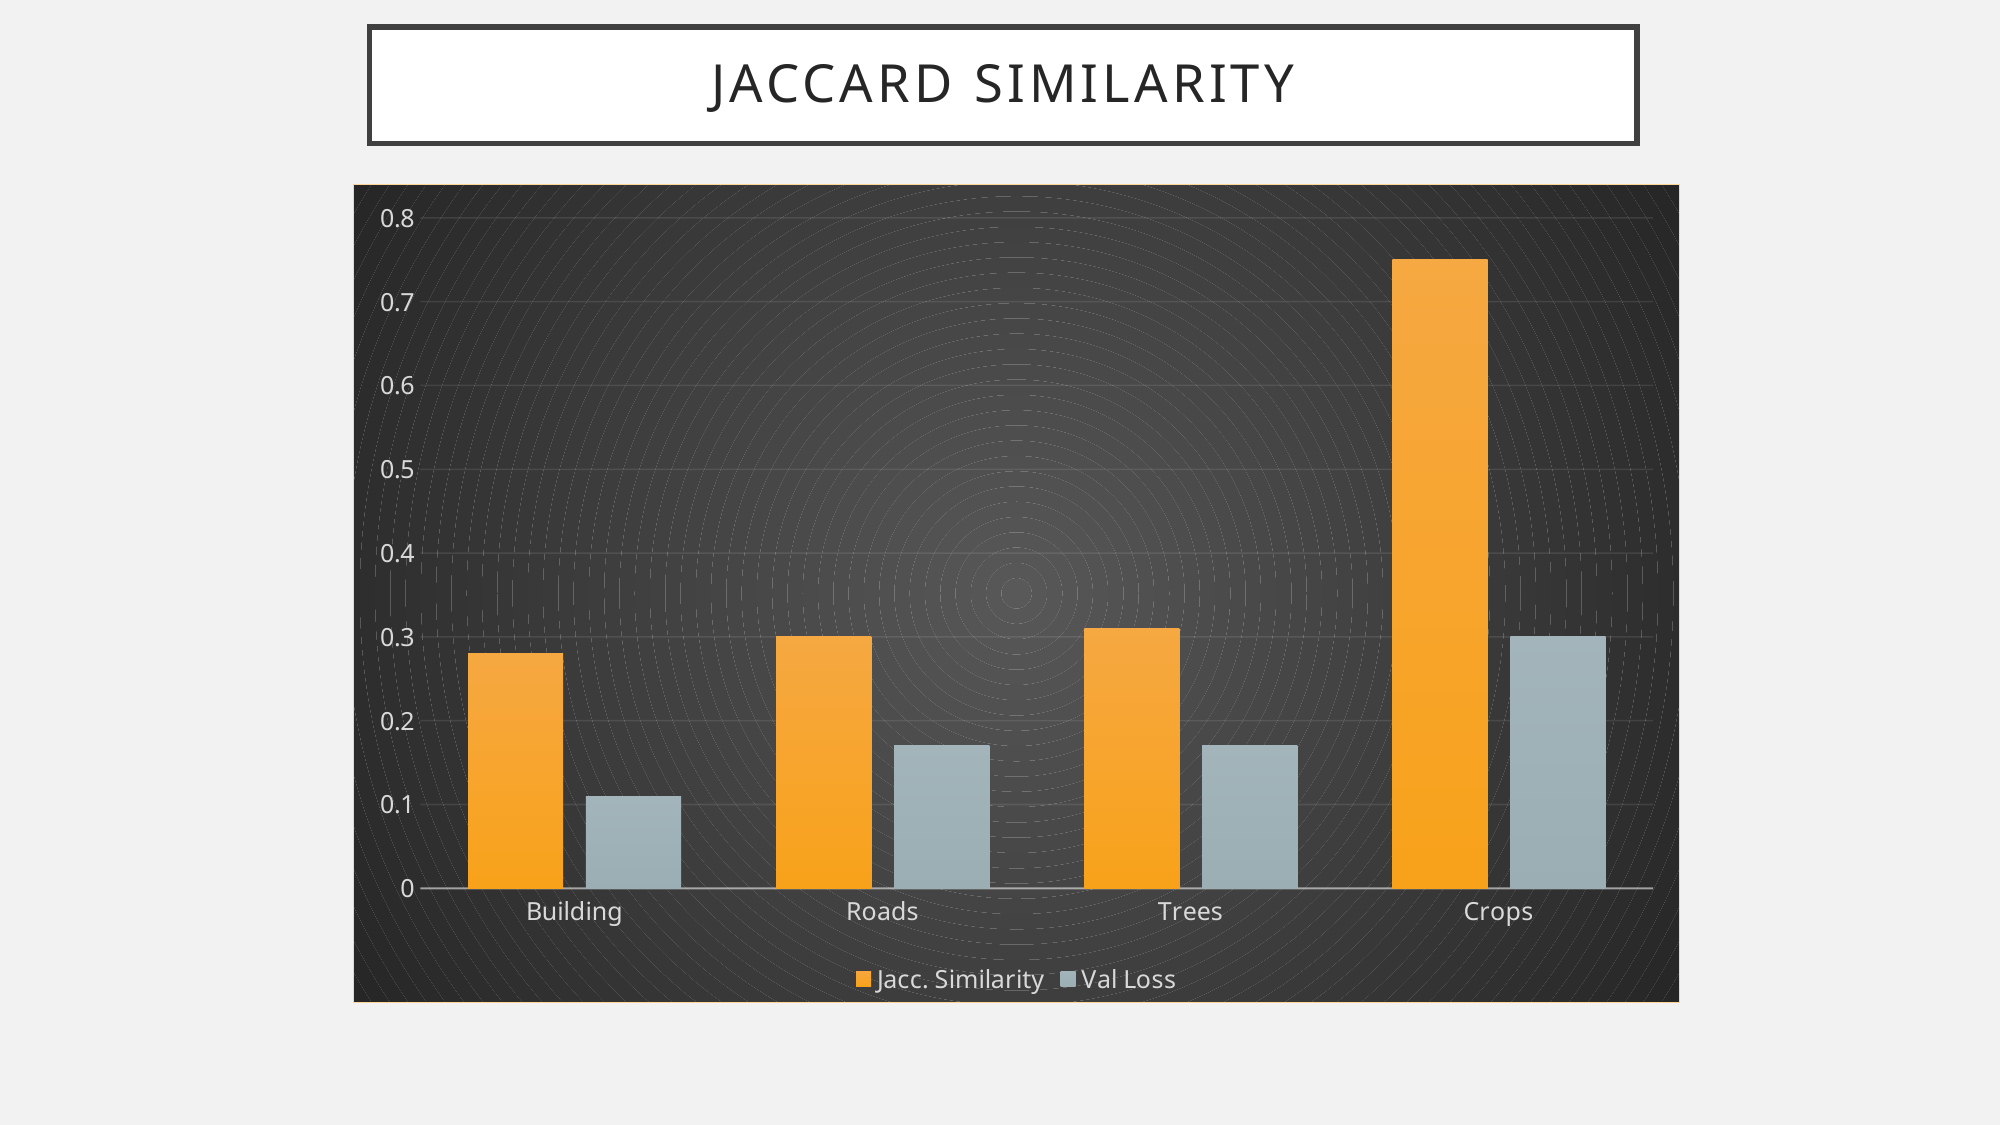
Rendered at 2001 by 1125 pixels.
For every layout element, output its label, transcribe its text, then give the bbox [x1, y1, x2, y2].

chart [353, 184, 1680, 1003]
title Jaccard Similarity [367, 24, 1640, 146]
